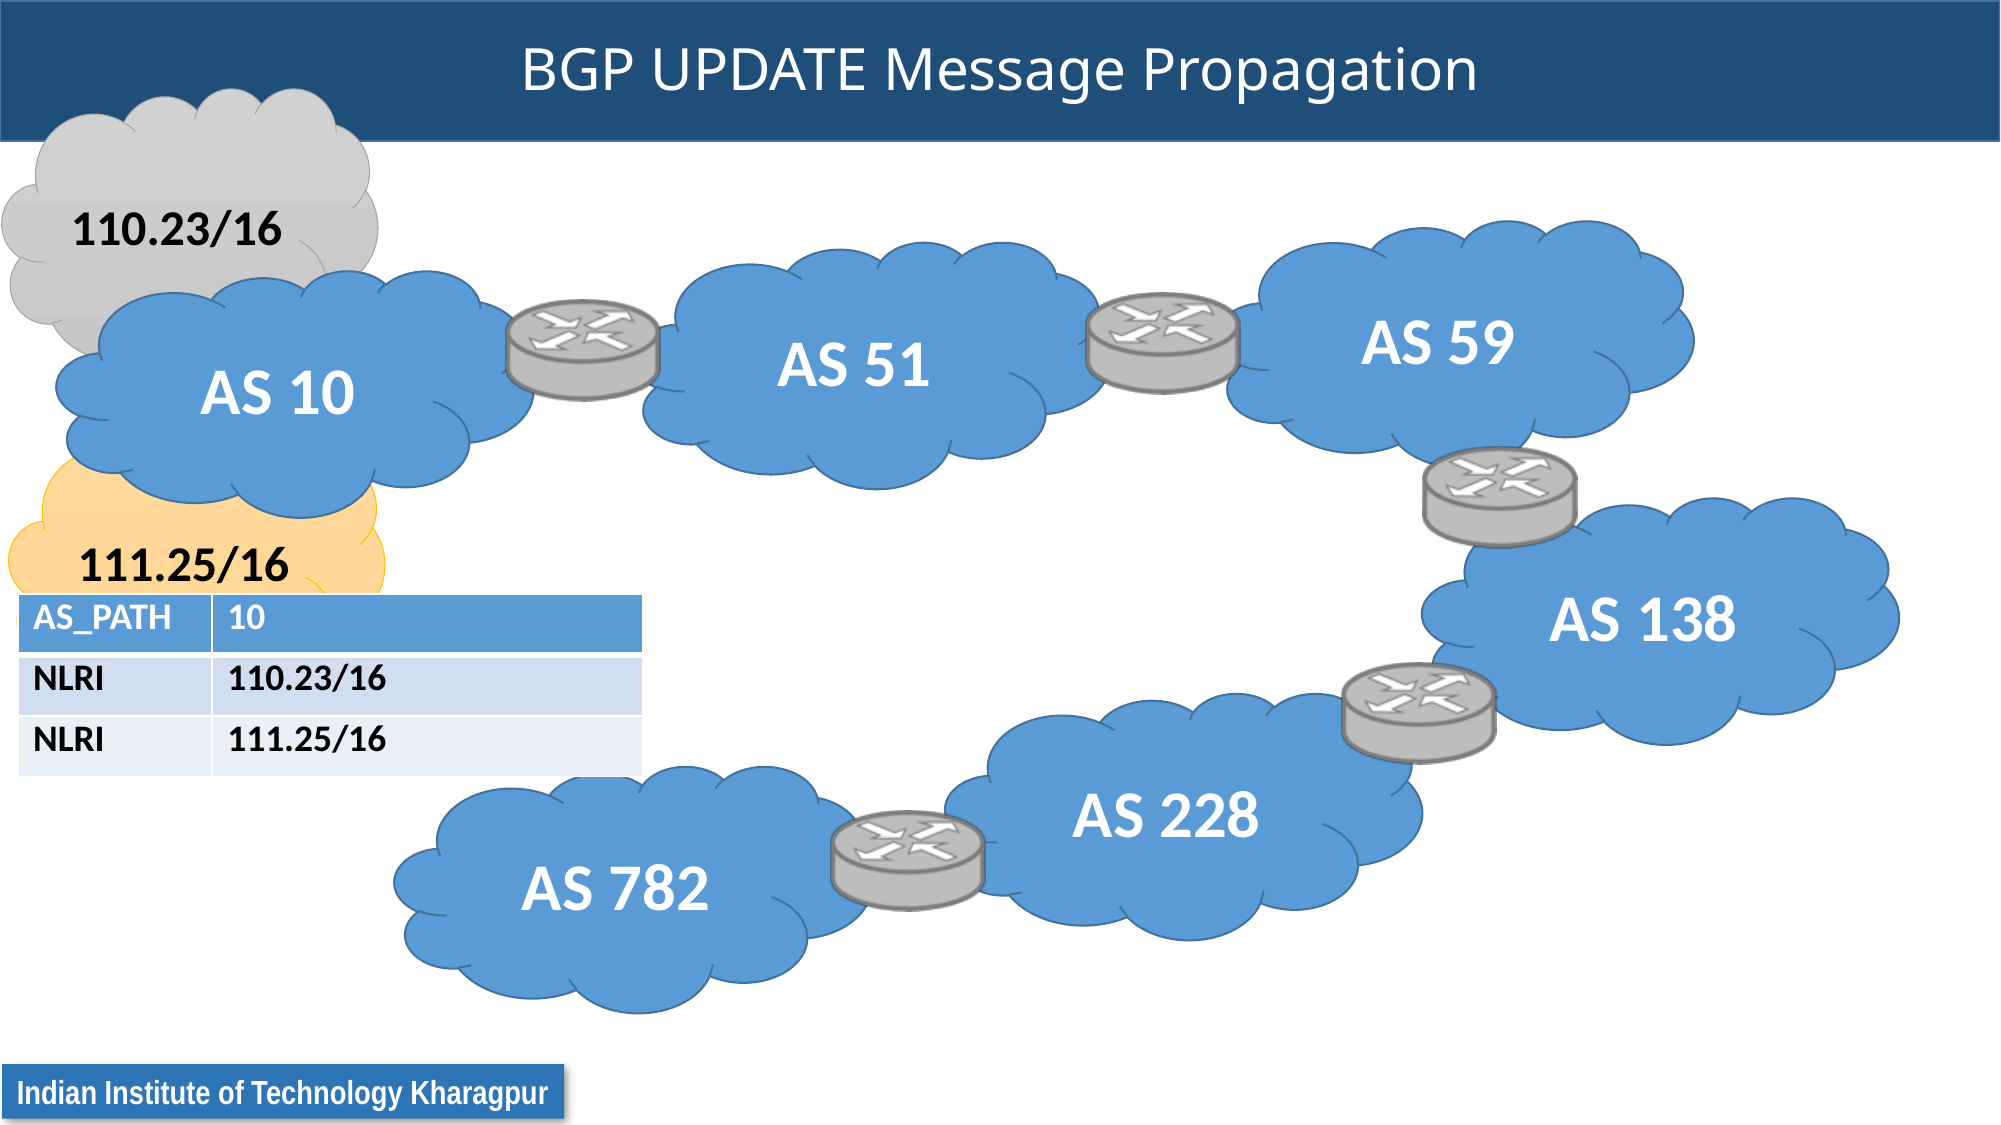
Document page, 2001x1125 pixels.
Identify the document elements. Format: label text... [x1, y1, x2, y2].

text_box AS 51 [642, 241, 1096, 491]
text_box AS 228 [943, 692, 1424, 942]
text_box 110.23/16 [1, 88, 379, 354]
table_cell NLRI [19, 658, 211, 715]
table_cell NLRI [19, 717, 211, 776]
picture [1085, 292, 1241, 395]
table_header AS_PATH [19, 595, 211, 652]
table_header 10 [213, 595, 642, 652]
picture [1422, 446, 1578, 549]
table_cell 110.23/16 [213, 658, 642, 715]
text_box AS 10 [55, 270, 533, 519]
picture [830, 810, 986, 913]
text_box AS 138 [1420, 497, 1901, 746]
text_box 111.25/16 [8, 458, 386, 593]
text_box AS 59 [1226, 220, 1695, 462]
text_box AS 782 [393, 765, 863, 1015]
title BGP UPDATE Message Propagation [0, 1, 2000, 141]
picture [1341, 662, 1497, 765]
table_cell 111.25/16 [213, 717, 642, 776]
picture [505, 299, 661, 402]
